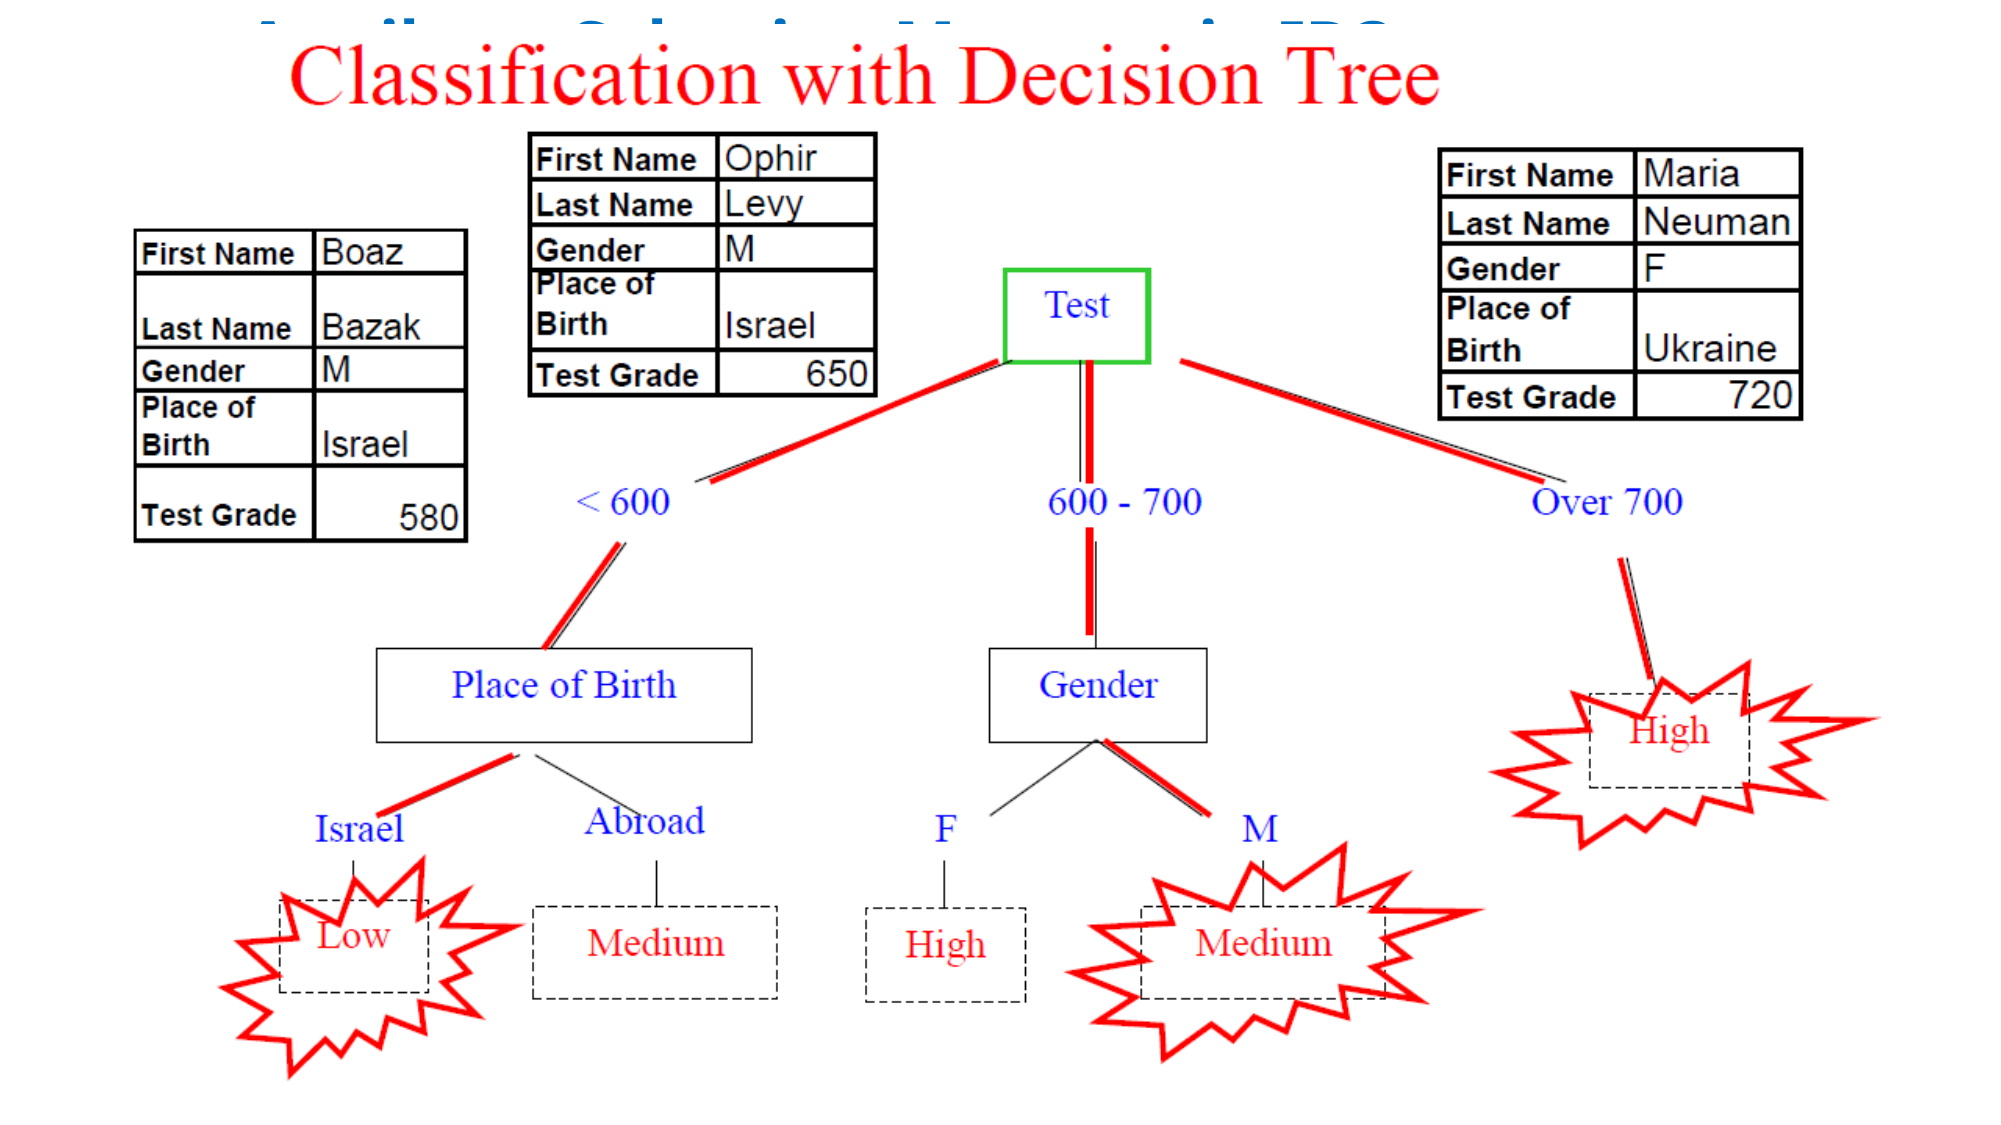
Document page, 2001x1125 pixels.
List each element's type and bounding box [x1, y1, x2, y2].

picture [112, 24, 1888, 1100]
